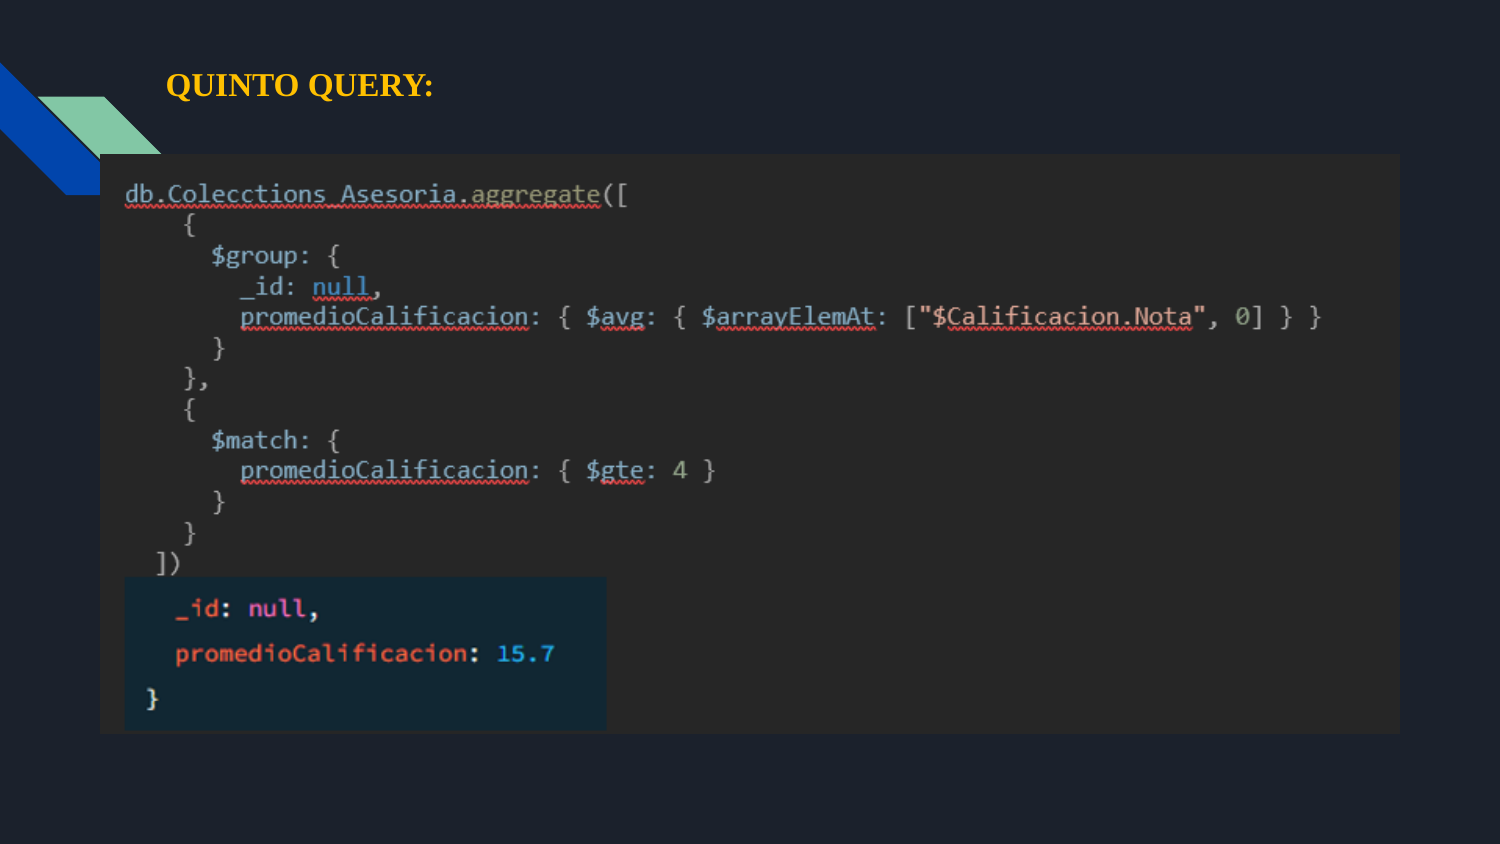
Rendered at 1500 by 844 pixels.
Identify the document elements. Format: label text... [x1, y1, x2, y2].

text_box QUINTO QUERY: [150, 56, 510, 111]
picture [100, 154, 1400, 734]
